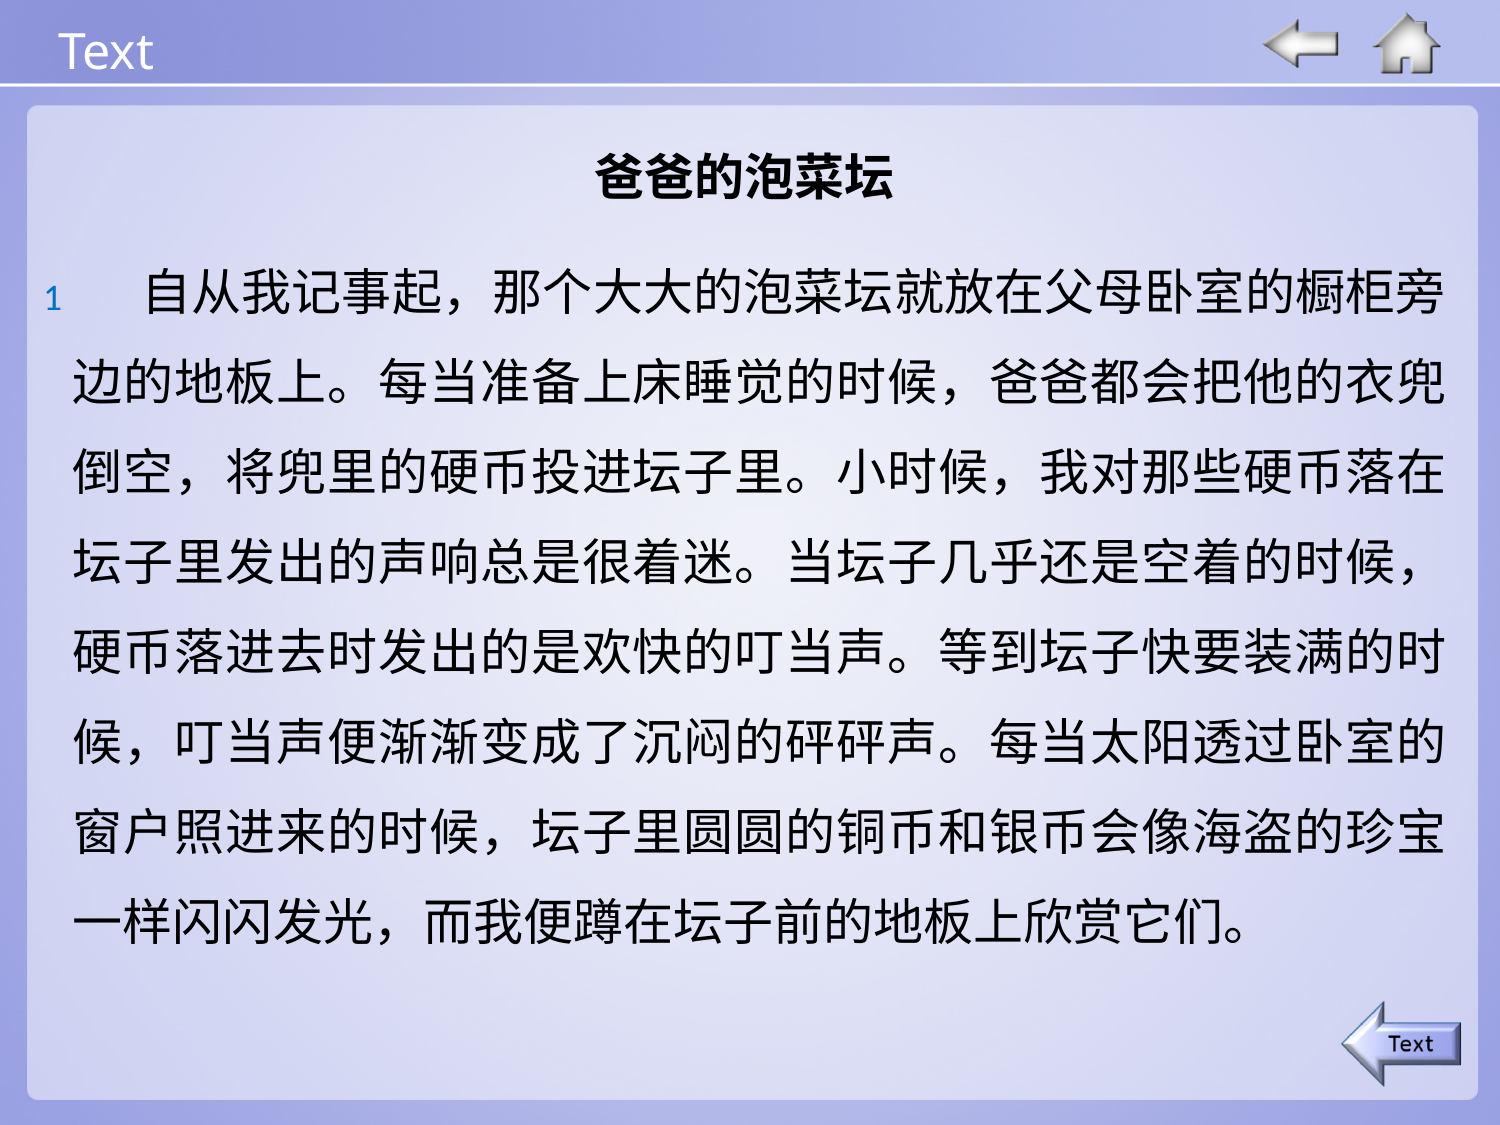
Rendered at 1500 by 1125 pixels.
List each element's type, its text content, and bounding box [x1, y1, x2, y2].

picture [0, 0, 1500, 1125]
text_box Text [43, 11, 170, 87]
list 爸爸的泡菜坛 1 自从我记事起，那个大大的泡菜坛就放在父母卧室的橱柜旁边的地板上。每当准备上床睡觉的时候，爸爸都会把他的衣兜倒空，将兜里的硬币投进坛子里。小时候，我对那些硬币落在坛子里发出的声响总是很着迷。当坛子几乎还是空着的时候，硬币落进去时发出的是欢快的叮当声。等到坛子快要装满的时候，叮当声便渐渐变成了沉闷的砰砰声。每当太阳透过卧室的窗户照进来的时候，坛子里圆圆的铜币和银币会像海盗的珍宝一样闪闪发光，而我便蹲在坛子前的地板上欣赏它们。 [27, 107, 1462, 1104]
